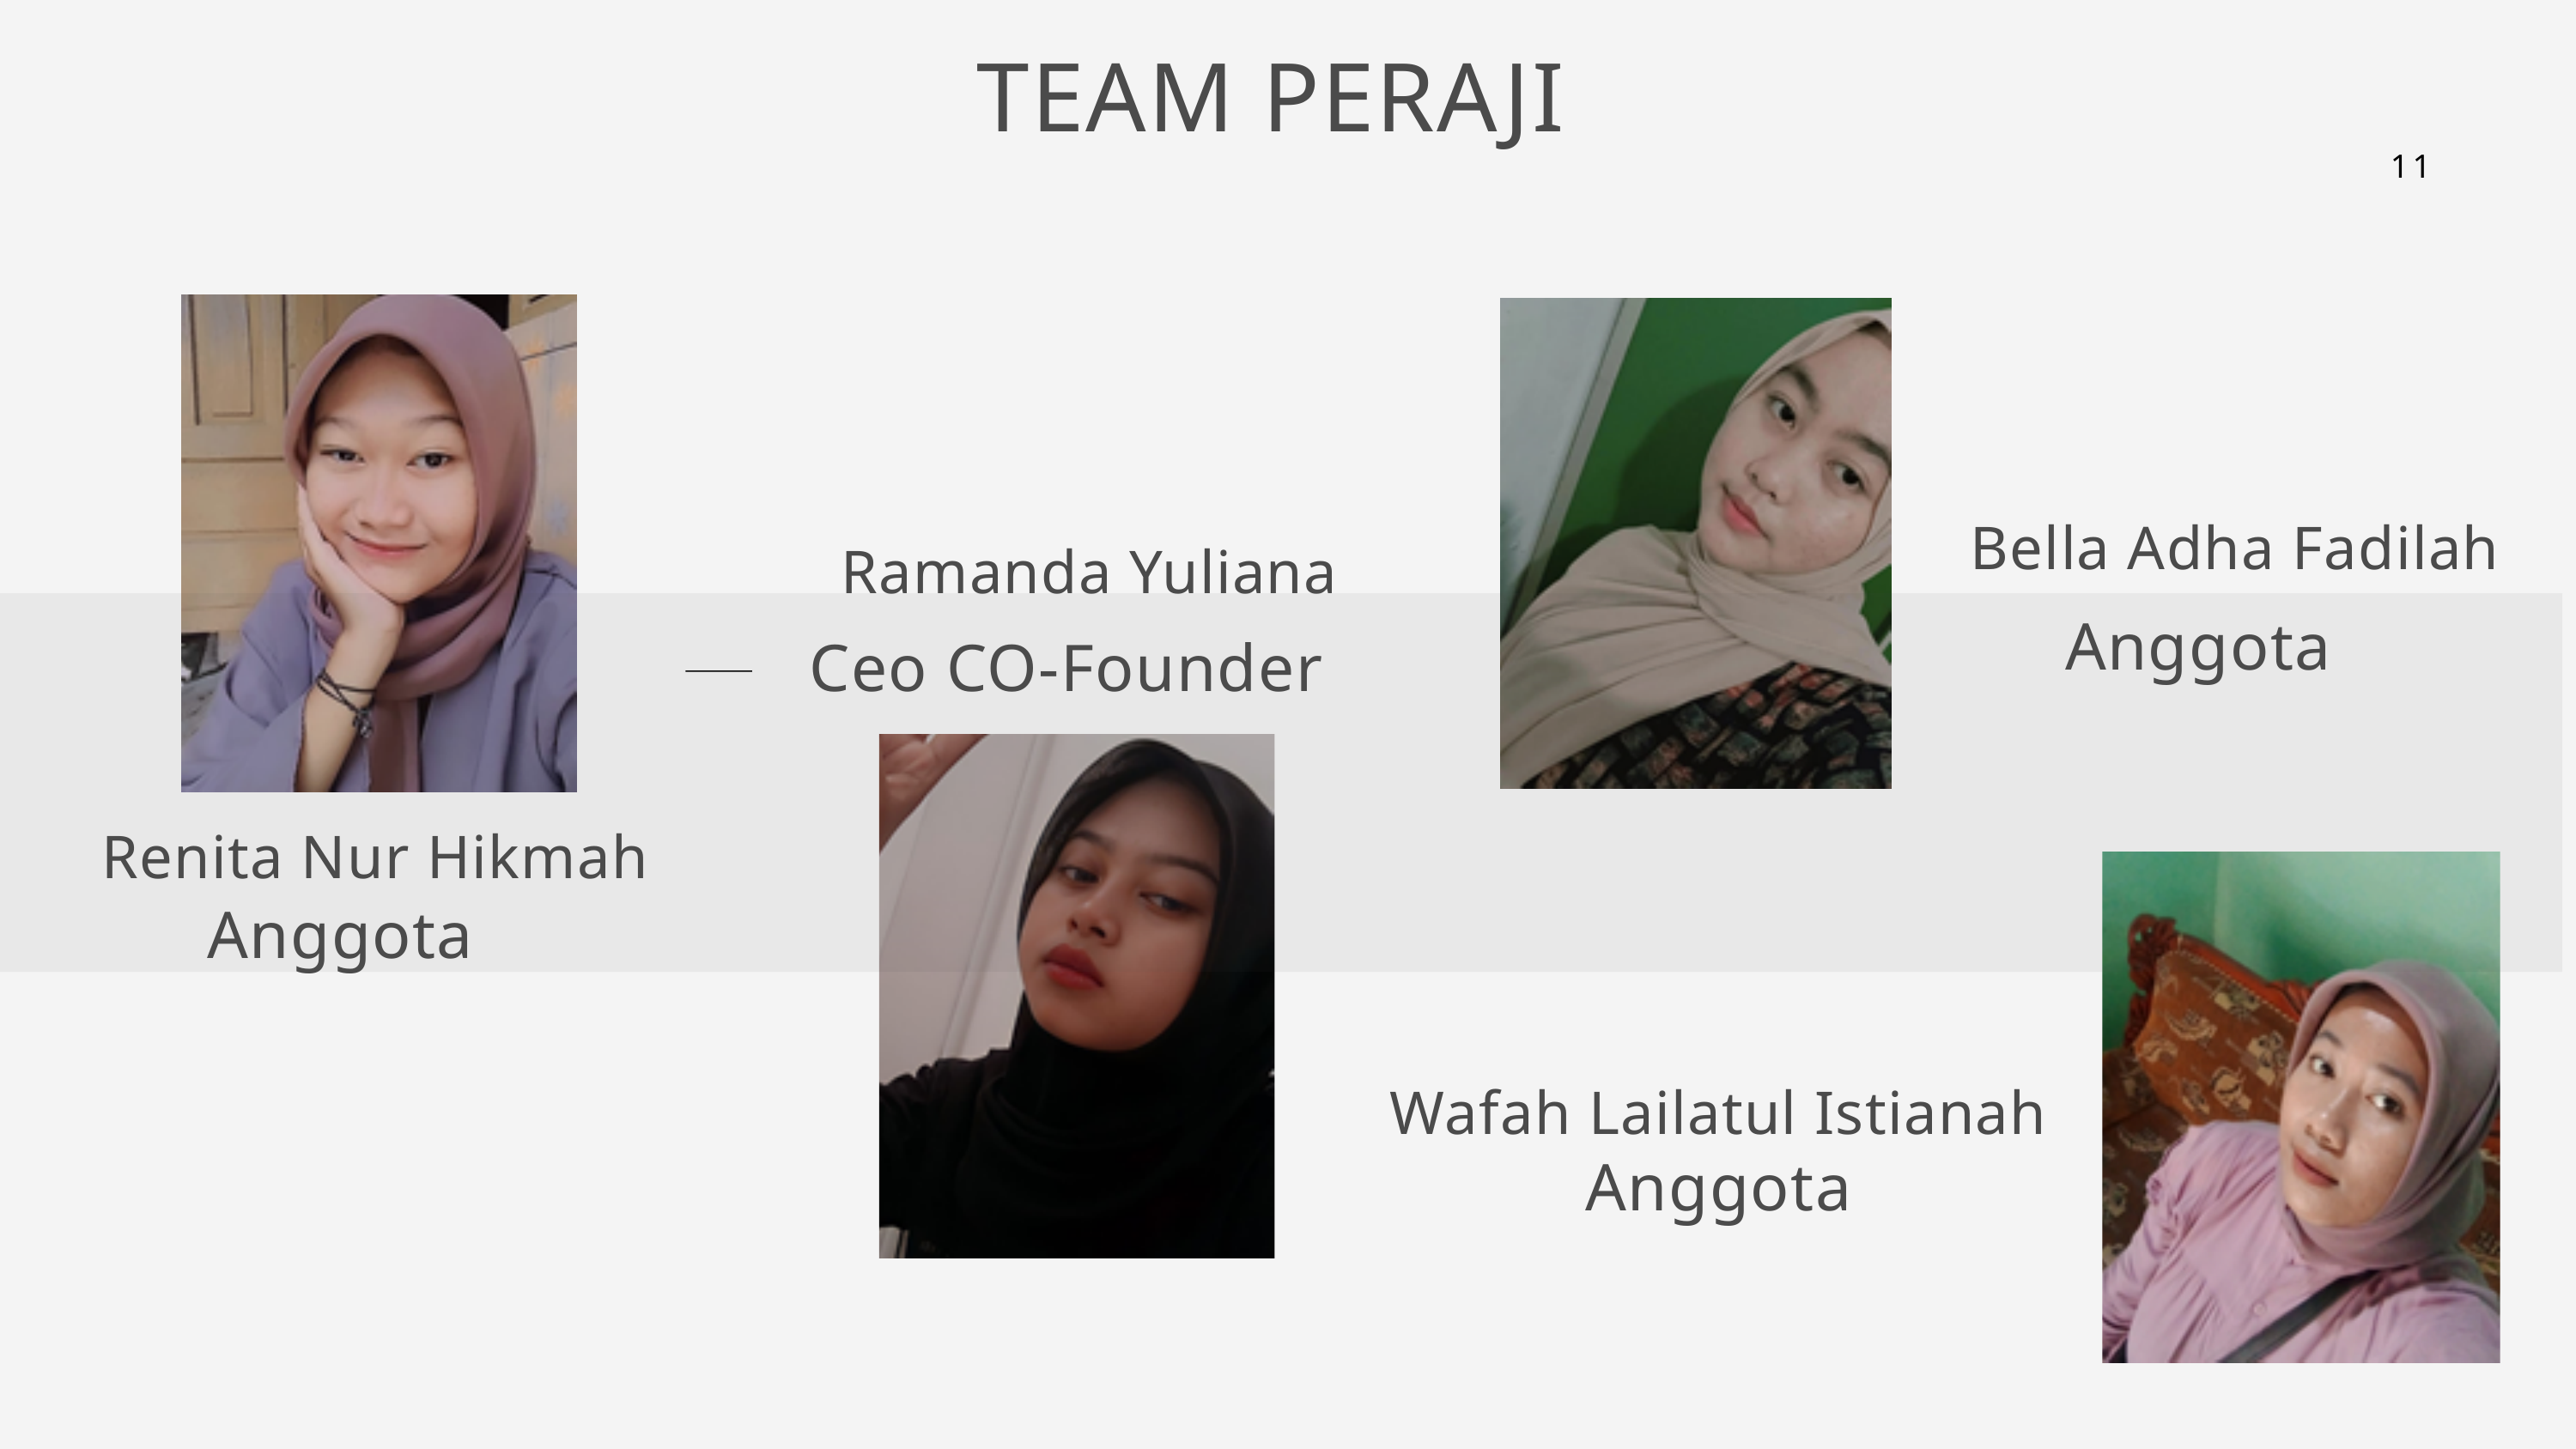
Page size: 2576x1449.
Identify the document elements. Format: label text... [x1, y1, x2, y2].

text_box Wafah Lailatul Istianah [1334, 1063, 2103, 1146]
text_box Ramanda Yuliana [787, 522, 1392, 593]
text_box 11 [2383, 139, 2432, 185]
text_box Bella Adha Fadilah [1933, 499, 2537, 582]
text_box TEAM PERAJI [576, 18, 1965, 151]
text_box [0, 593, 2563, 973]
text_box Ceo CO-Founder [773, 614, 1377, 705]
text_box [1499, 298, 1892, 593]
text_box Anggota [1417, 1133, 2020, 1224]
text_box [181, 294, 577, 593]
text_box [2102, 973, 2500, 1363]
text_box [878, 973, 1275, 1258]
